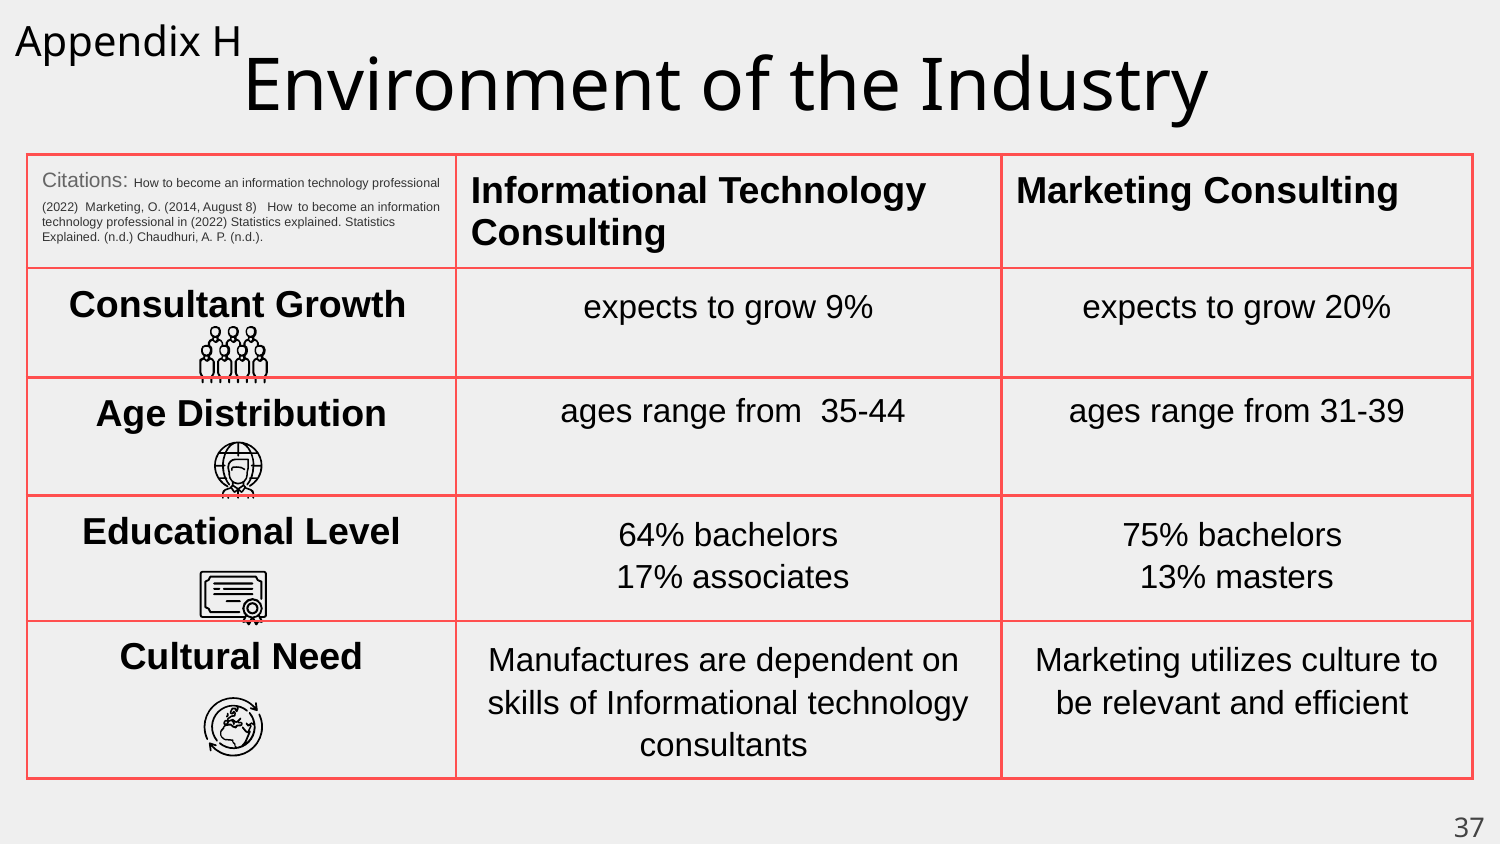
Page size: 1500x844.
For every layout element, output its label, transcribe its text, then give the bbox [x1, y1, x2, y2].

table_cell 64% bachelors 17% associates [457, 497, 1000, 620]
table_cell Marketing utilizes culture to be relevant and efficient [1003, 622, 1471, 777]
text_box Appendix H [0, 0, 493, 80]
table_cell Age Distribution [28, 379, 455, 494]
table_header Informational Technology Consulting [457, 156, 1000, 267]
table_cell Consultant Growth [28, 269, 455, 376]
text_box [213, 441, 263, 500]
table_cell Cultural Need [28, 622, 455, 777]
table_cell 75% bachelors 13% masters [1003, 497, 1471, 620]
table_header Marketing Consulting [1003, 156, 1471, 267]
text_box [203, 696, 264, 757]
table_cell ages range from 31-39 [1003, 379, 1471, 494]
title Environment of the Industry [93, 21, 1358, 116]
table_cell Manufactures are dependent on skills of Informational technology consultants [457, 622, 1000, 777]
table_header Citations: How to become an information technology professional (2022) Marketing, O. (2014, August 8) How to become an information technology professional in (2022) Statistics explained. Statistics Explained. (n.d.) Chaudhuri, A. P. (n.d.). [28, 156, 455, 267]
table_cell ages range from 35-44 [457, 379, 1000, 494]
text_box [199, 570, 268, 626]
table_cell Educational Level [28, 497, 455, 620]
table_cell expects to grow 20% [1003, 269, 1471, 376]
table_cell expects to grow 9% [457, 269, 1000, 376]
slide_number 37 [1410, 795, 1500, 844]
